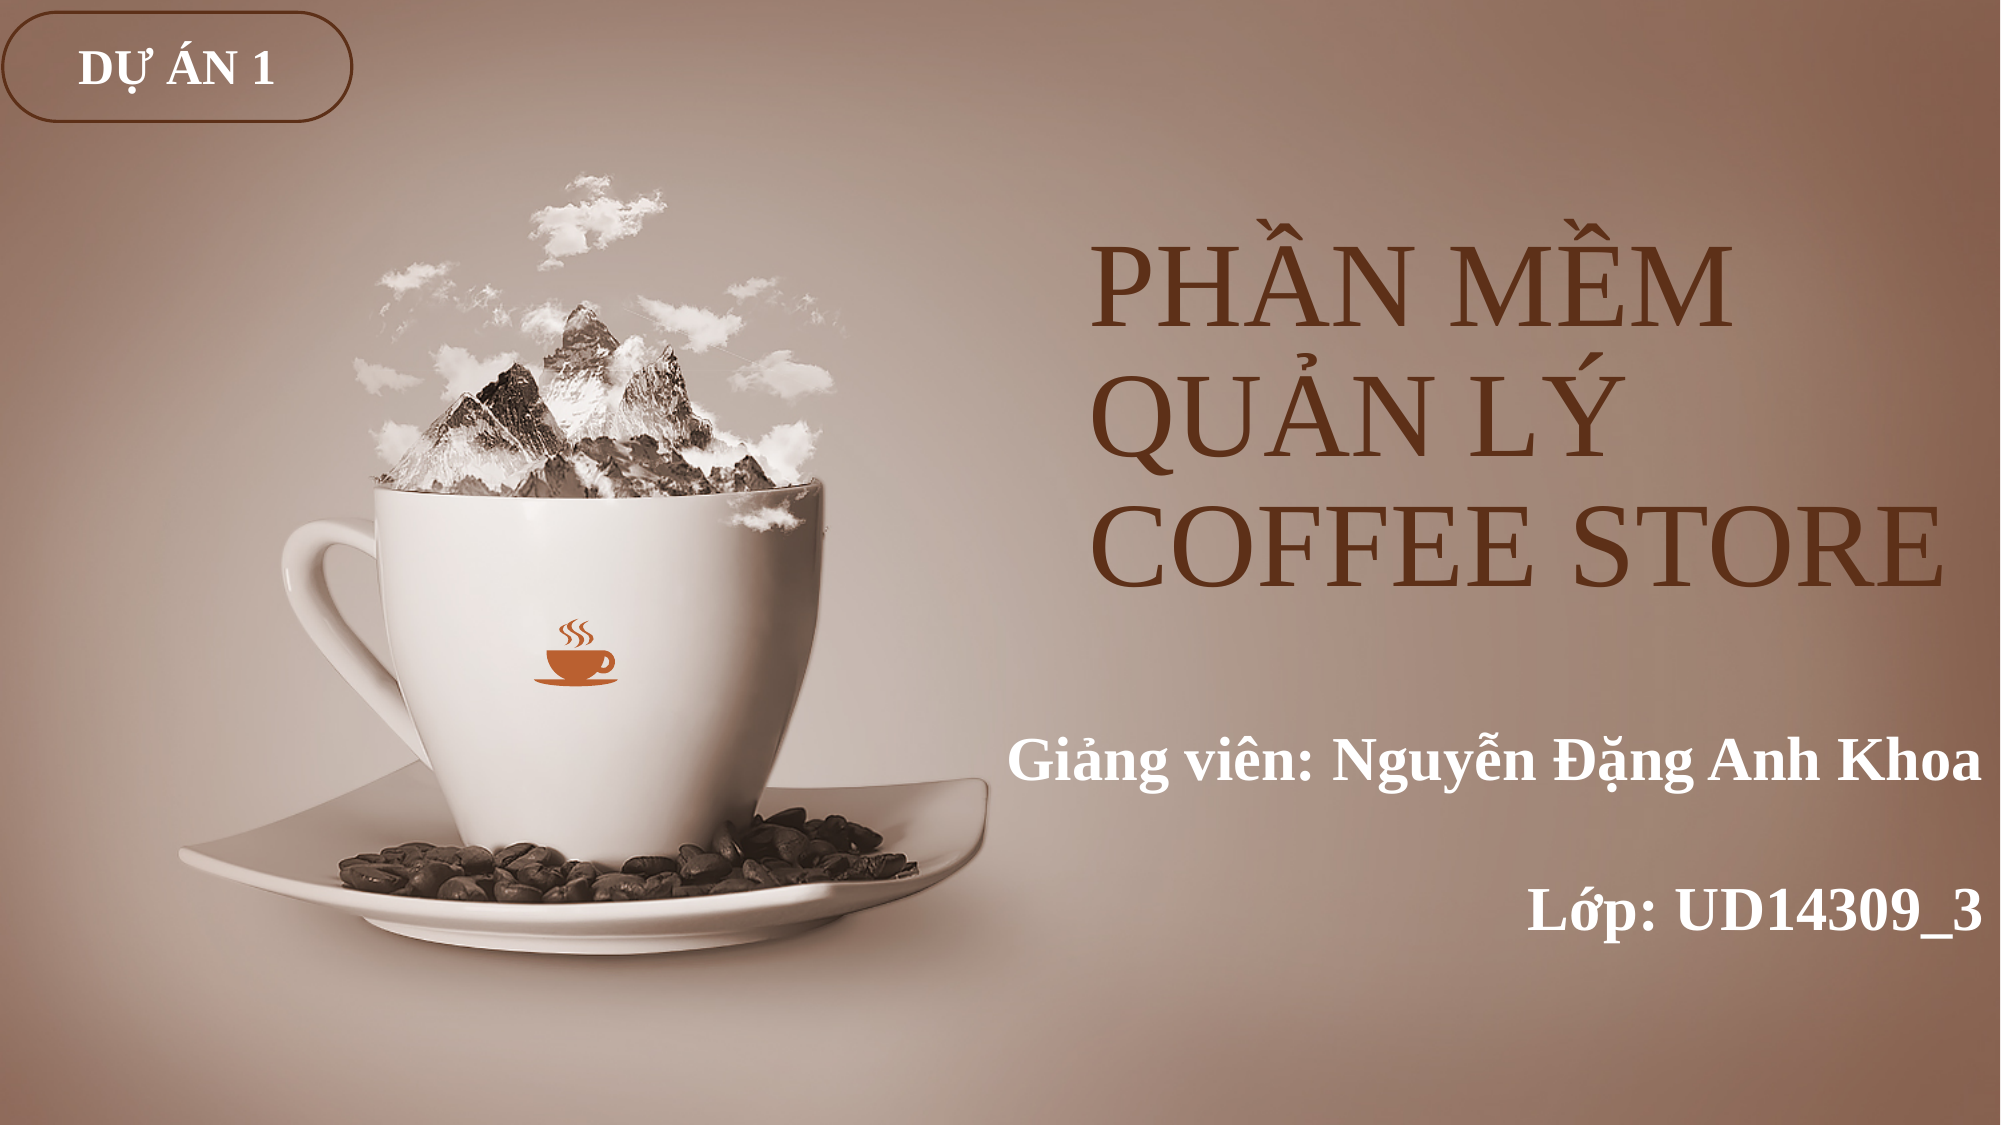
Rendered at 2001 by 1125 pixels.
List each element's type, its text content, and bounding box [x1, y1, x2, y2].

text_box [1074, 194, 1970, 619]
text_box [531, 617, 621, 688]
picture [0, 0, 2001, 1125]
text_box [2, 12, 352, 122]
text_box Giảng viên: Nguyễn Đặng Anh Khoa Lớp: UD14309_3 [947, 710, 2000, 950]
